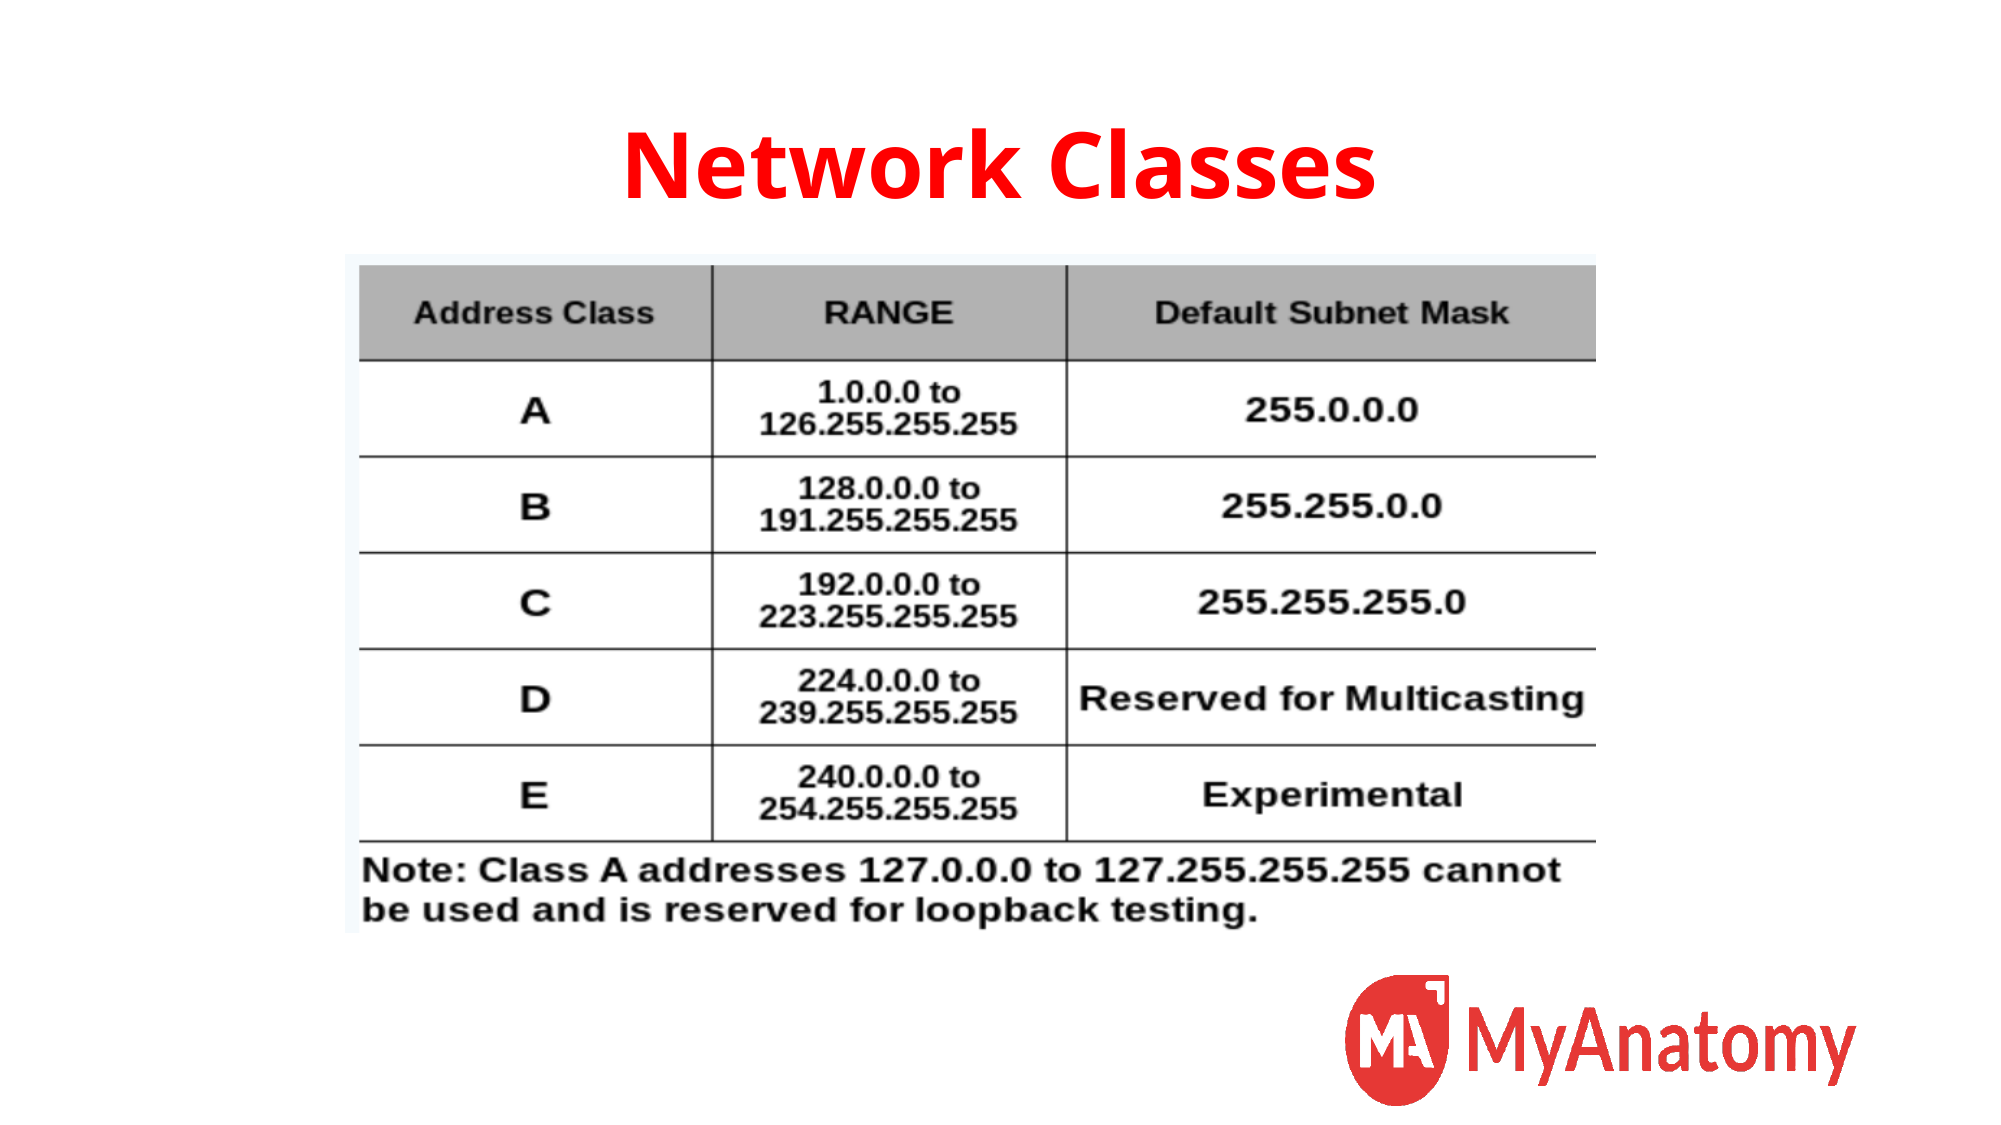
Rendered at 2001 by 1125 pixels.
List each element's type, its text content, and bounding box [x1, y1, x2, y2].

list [345, 254, 1596, 933]
picture [1337, 932, 1863, 1125]
title Network Classes [137, 59, 1863, 278]
